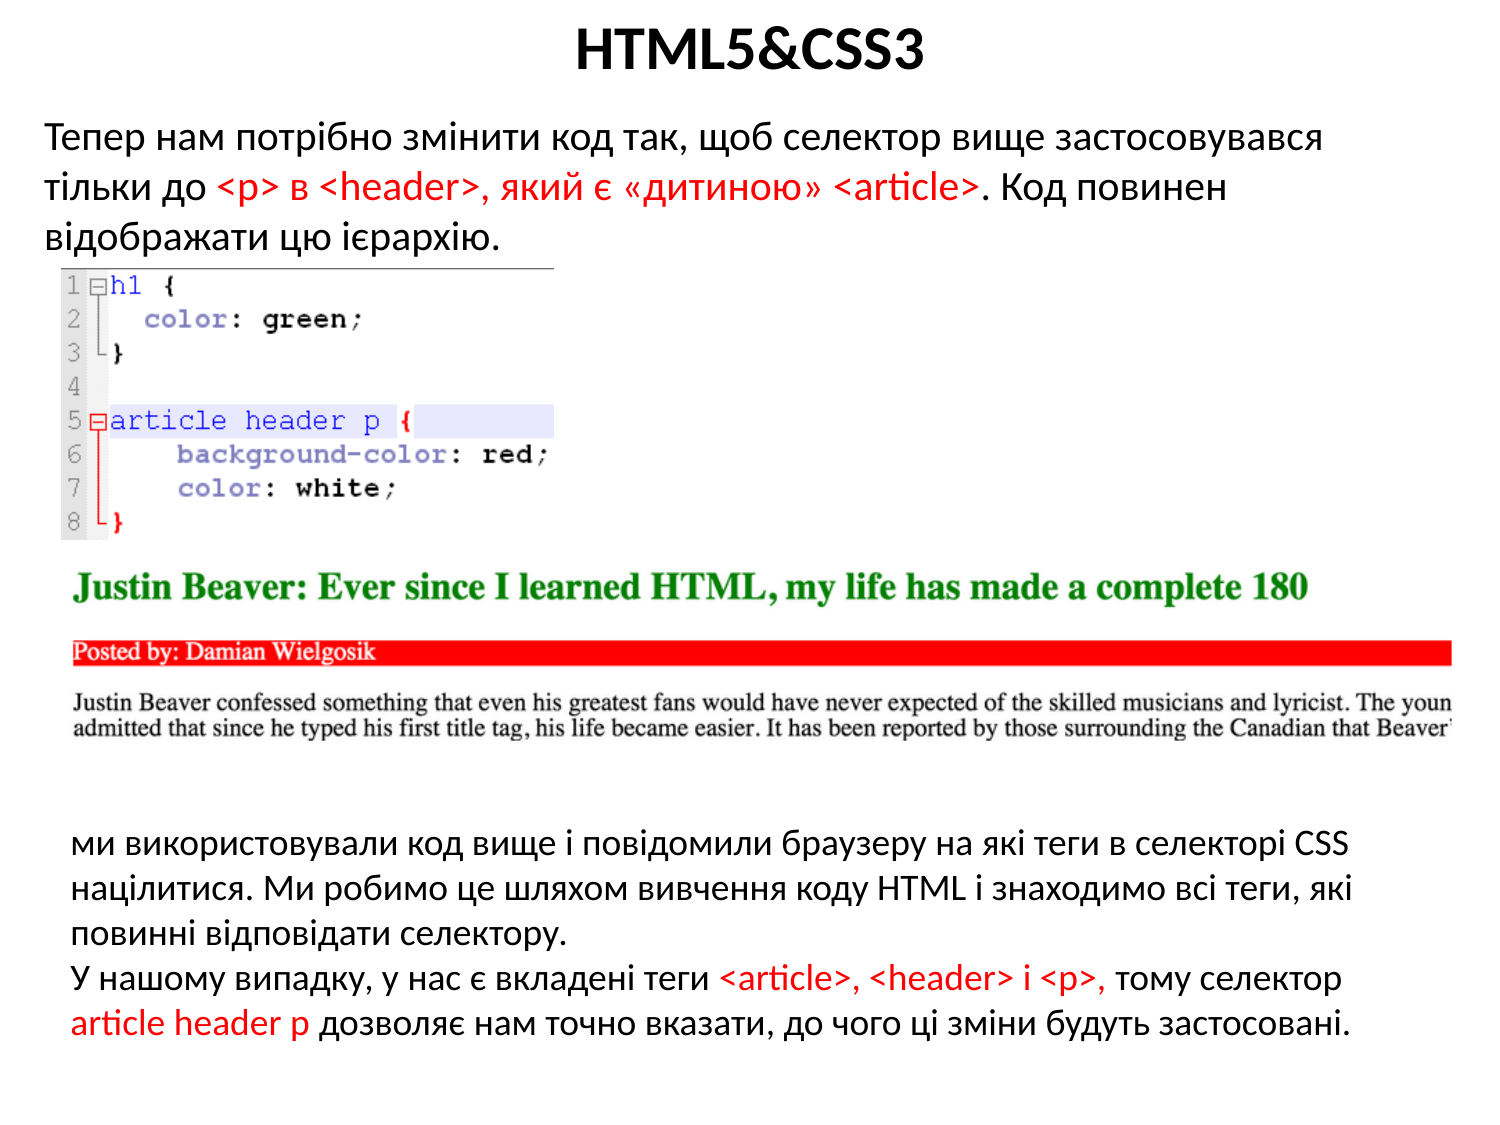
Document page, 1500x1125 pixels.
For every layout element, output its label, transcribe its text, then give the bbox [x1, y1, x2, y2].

picture [60, 268, 554, 541]
title HTML5&CSS3 [0, 0, 1500, 90]
text_box ми використовували код вище і повідомили браузеру на які теги в селекторі CSS націлитися. Ми робимо це шляхом вивчення коду HTML і знаходимо всі теги, які повинні відповідати селектору. У нашому випадку, у нас є вкладені теги <article>, <header> і <p>, тому селектор article header p дозволяє нам точно вказати, до чого ці зміни будуть застосовані. [55, 810, 1456, 1051]
picture [60, 550, 1456, 752]
text_box Тепер нам потрібно змінити код так, щоб селектор вище застосовувався тільки до <р> в <header>, який є «дитиною» <article>. Код повинен відображати цю ієрархію. [29, 101, 1447, 267]
